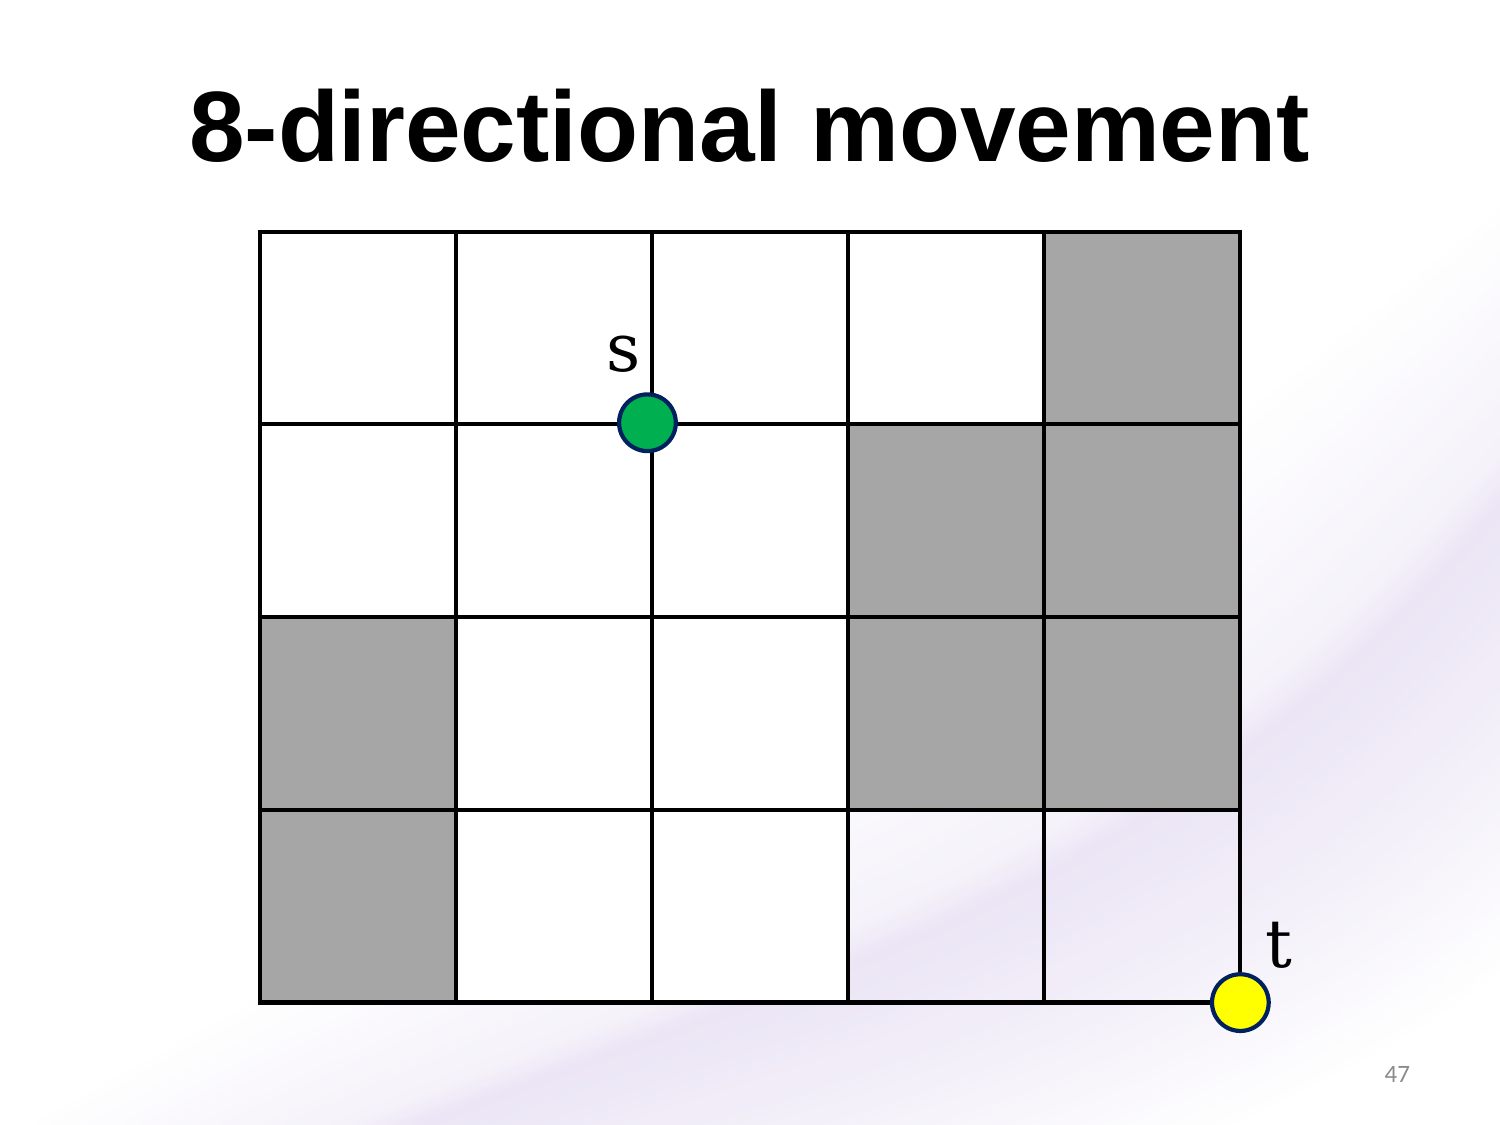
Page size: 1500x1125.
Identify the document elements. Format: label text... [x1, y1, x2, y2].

table_header [654, 234, 846, 422]
text_box t [1250, 893, 1307, 988]
table_cell [850, 619, 1042, 808]
picture [0, 0, 1500, 1125]
table_cell [262, 426, 454, 615]
table_cell [654, 812, 846, 1000]
table_cell [262, 619, 454, 808]
table_cell [1046, 812, 1238, 1000]
table_header [262, 234, 454, 422]
table_header [458, 234, 650, 422]
table_cell [262, 812, 454, 1000]
table_cell [1046, 619, 1238, 808]
table_cell [458, 812, 650, 1000]
table_cell [458, 426, 650, 615]
slide_number 47 [1074, 1042, 1425, 1103]
table_cell [458, 619, 650, 808]
text_box [1209, 972, 1271, 1034]
table_header [1046, 234, 1238, 422]
table_header [850, 234, 1042, 422]
table_cell [850, 426, 1042, 615]
table_cell [654, 619, 846, 808]
text_box s [591, 296, 656, 392]
text_box [616, 392, 678, 454]
table_cell [1046, 426, 1238, 615]
table_cell [850, 812, 1042, 1000]
table_cell [654, 426, 846, 615]
text_box 8-directional movement [174, 54, 1326, 190]
